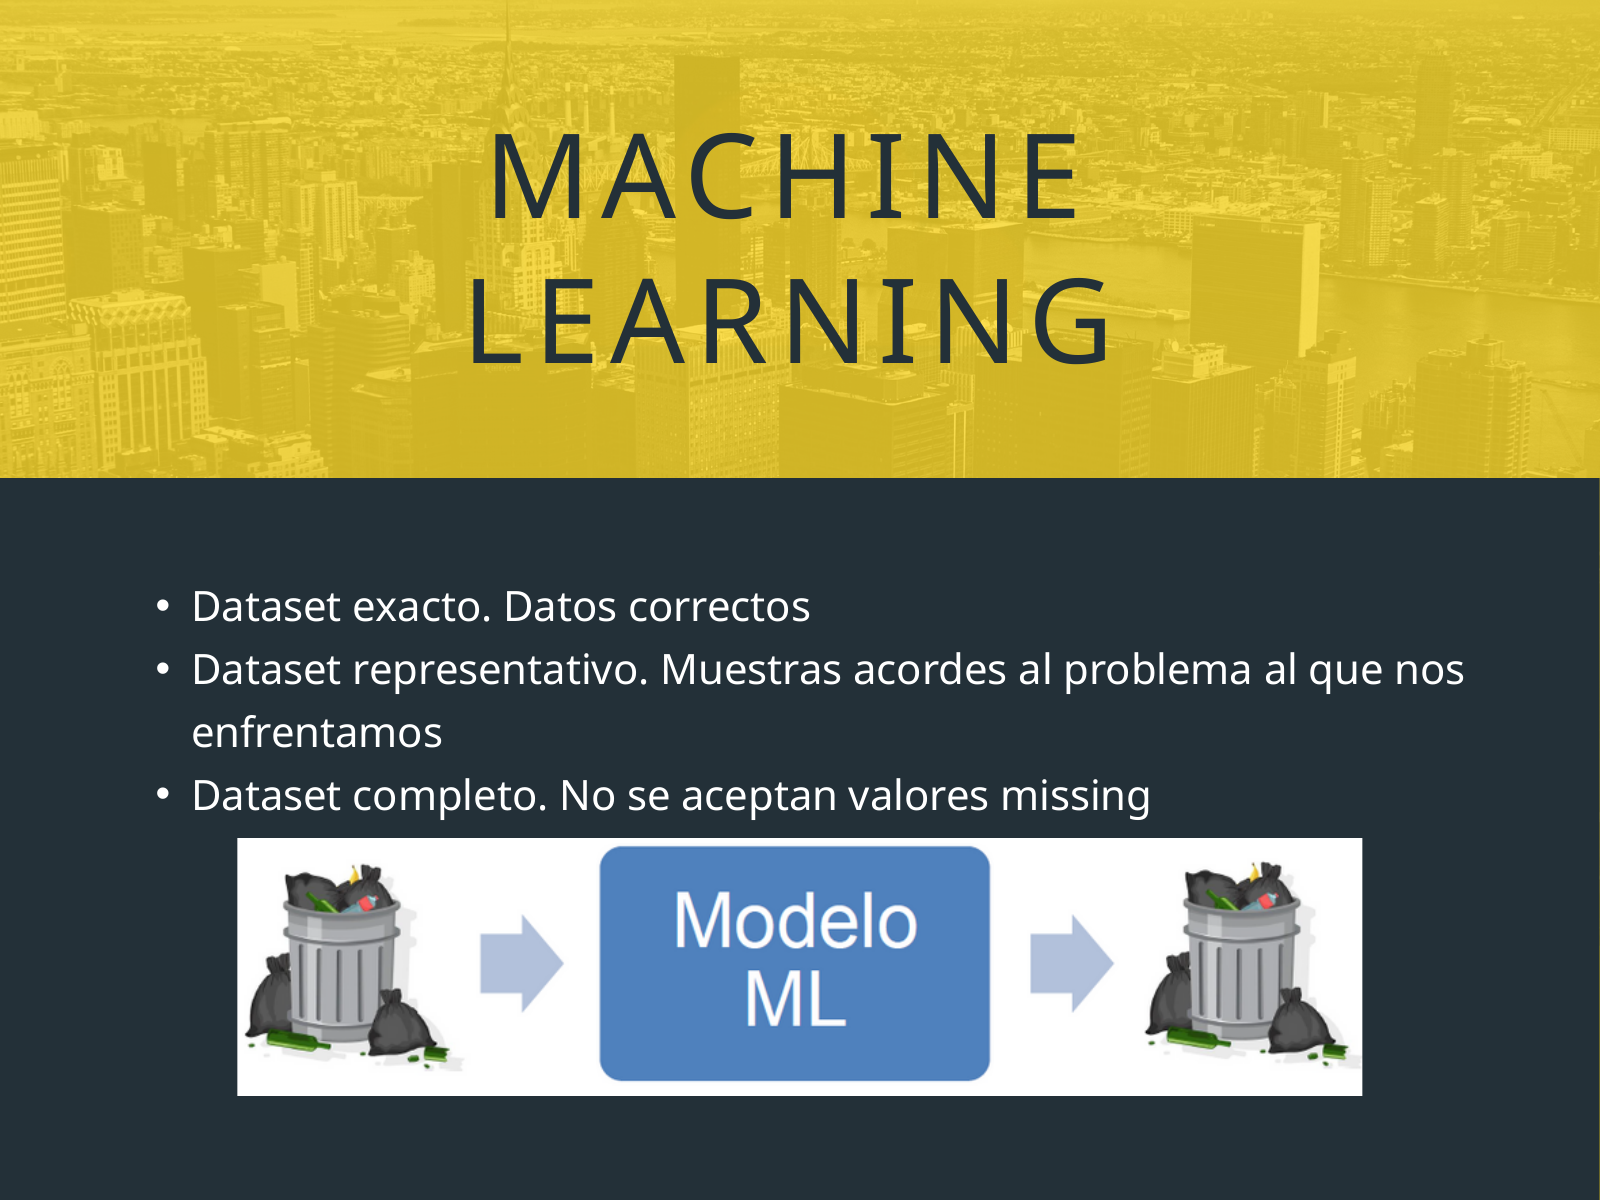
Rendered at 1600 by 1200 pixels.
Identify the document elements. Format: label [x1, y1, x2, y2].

text_box [0, 953, 1600, 1200]
text_box [0, 0, 1600, 946]
